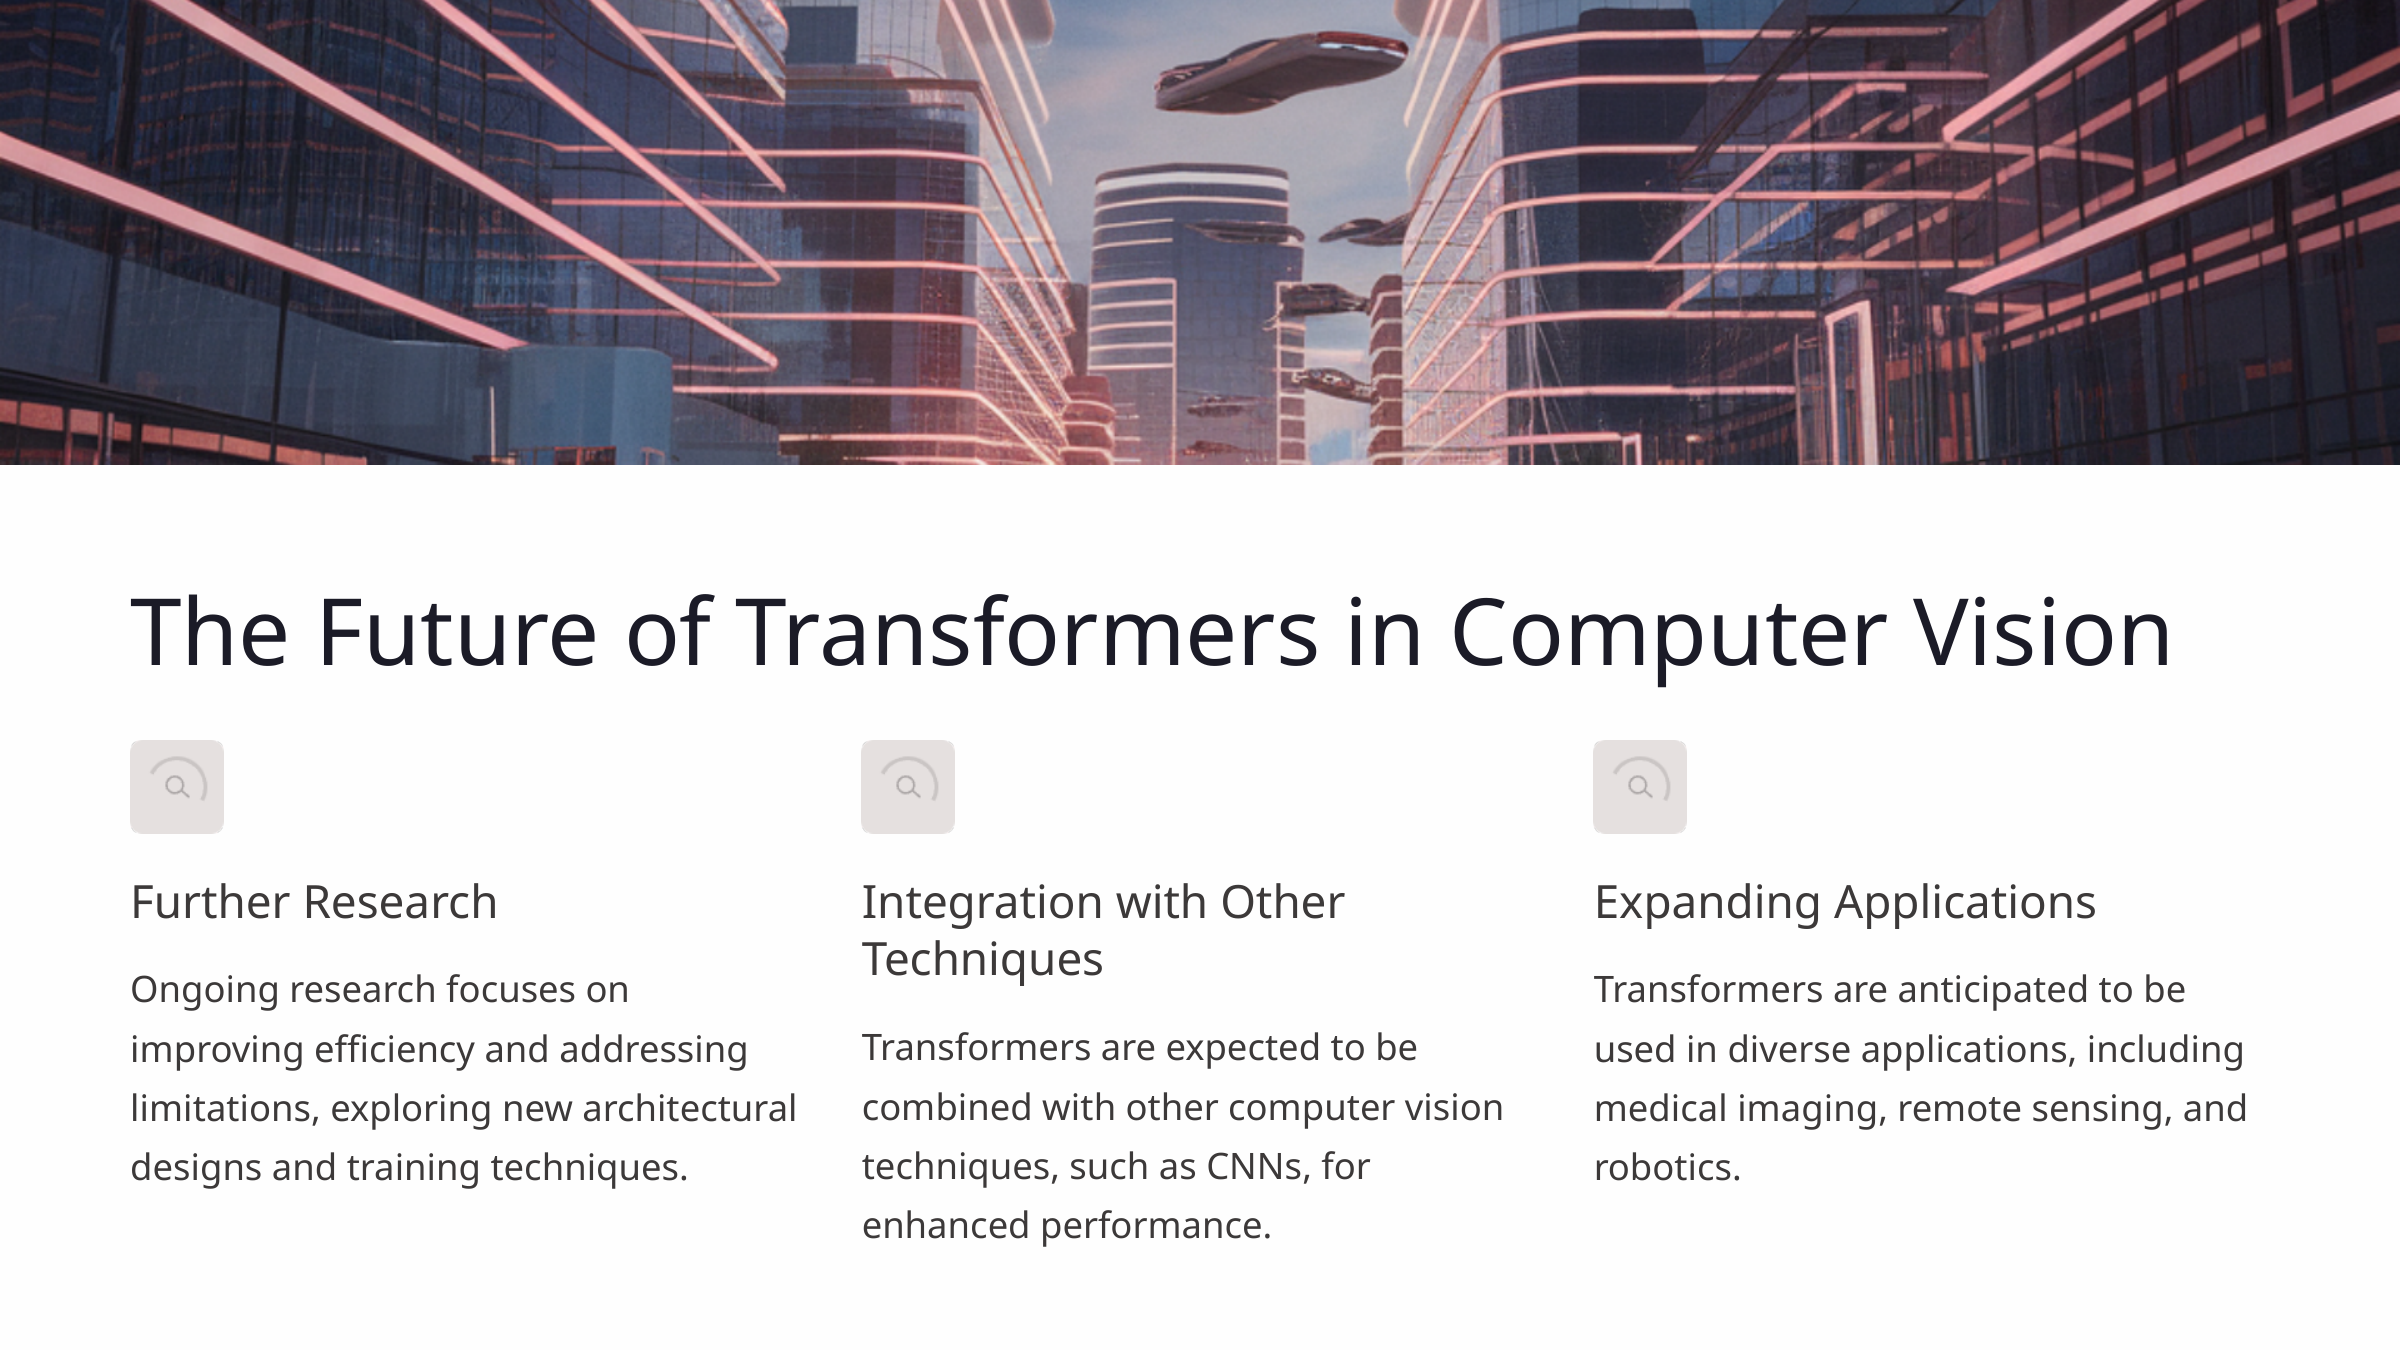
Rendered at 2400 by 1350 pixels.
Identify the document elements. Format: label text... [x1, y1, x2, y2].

text_box Further Research [130, 870, 596, 929]
text_box Integration with Other Techniques [861, 870, 1538, 987]
text_box Transformers are expected to be combined with other computer vision techniques, such as CNNs, for enhanced performance. [861, 1008, 1538, 1247]
text_box Transformers are anticipated to be used in diverse applications, including medical imaging, remote sensing, and robotics. [1593, 950, 2270, 1130]
text_box Expanding Applications [1593, 870, 2098, 929]
picture [130, 740, 224, 834]
picture [0, 0, 2400, 466]
picture [861, 740, 955, 834]
text_box Ongoing research focuses on improving efficiency and addressing limitations, exploring new architectural designs and training techniques. [130, 950, 807, 1189]
picture [1593, 740, 1687, 834]
text_box The Future of Transformers in Computer Vision [130, 568, 2126, 685]
